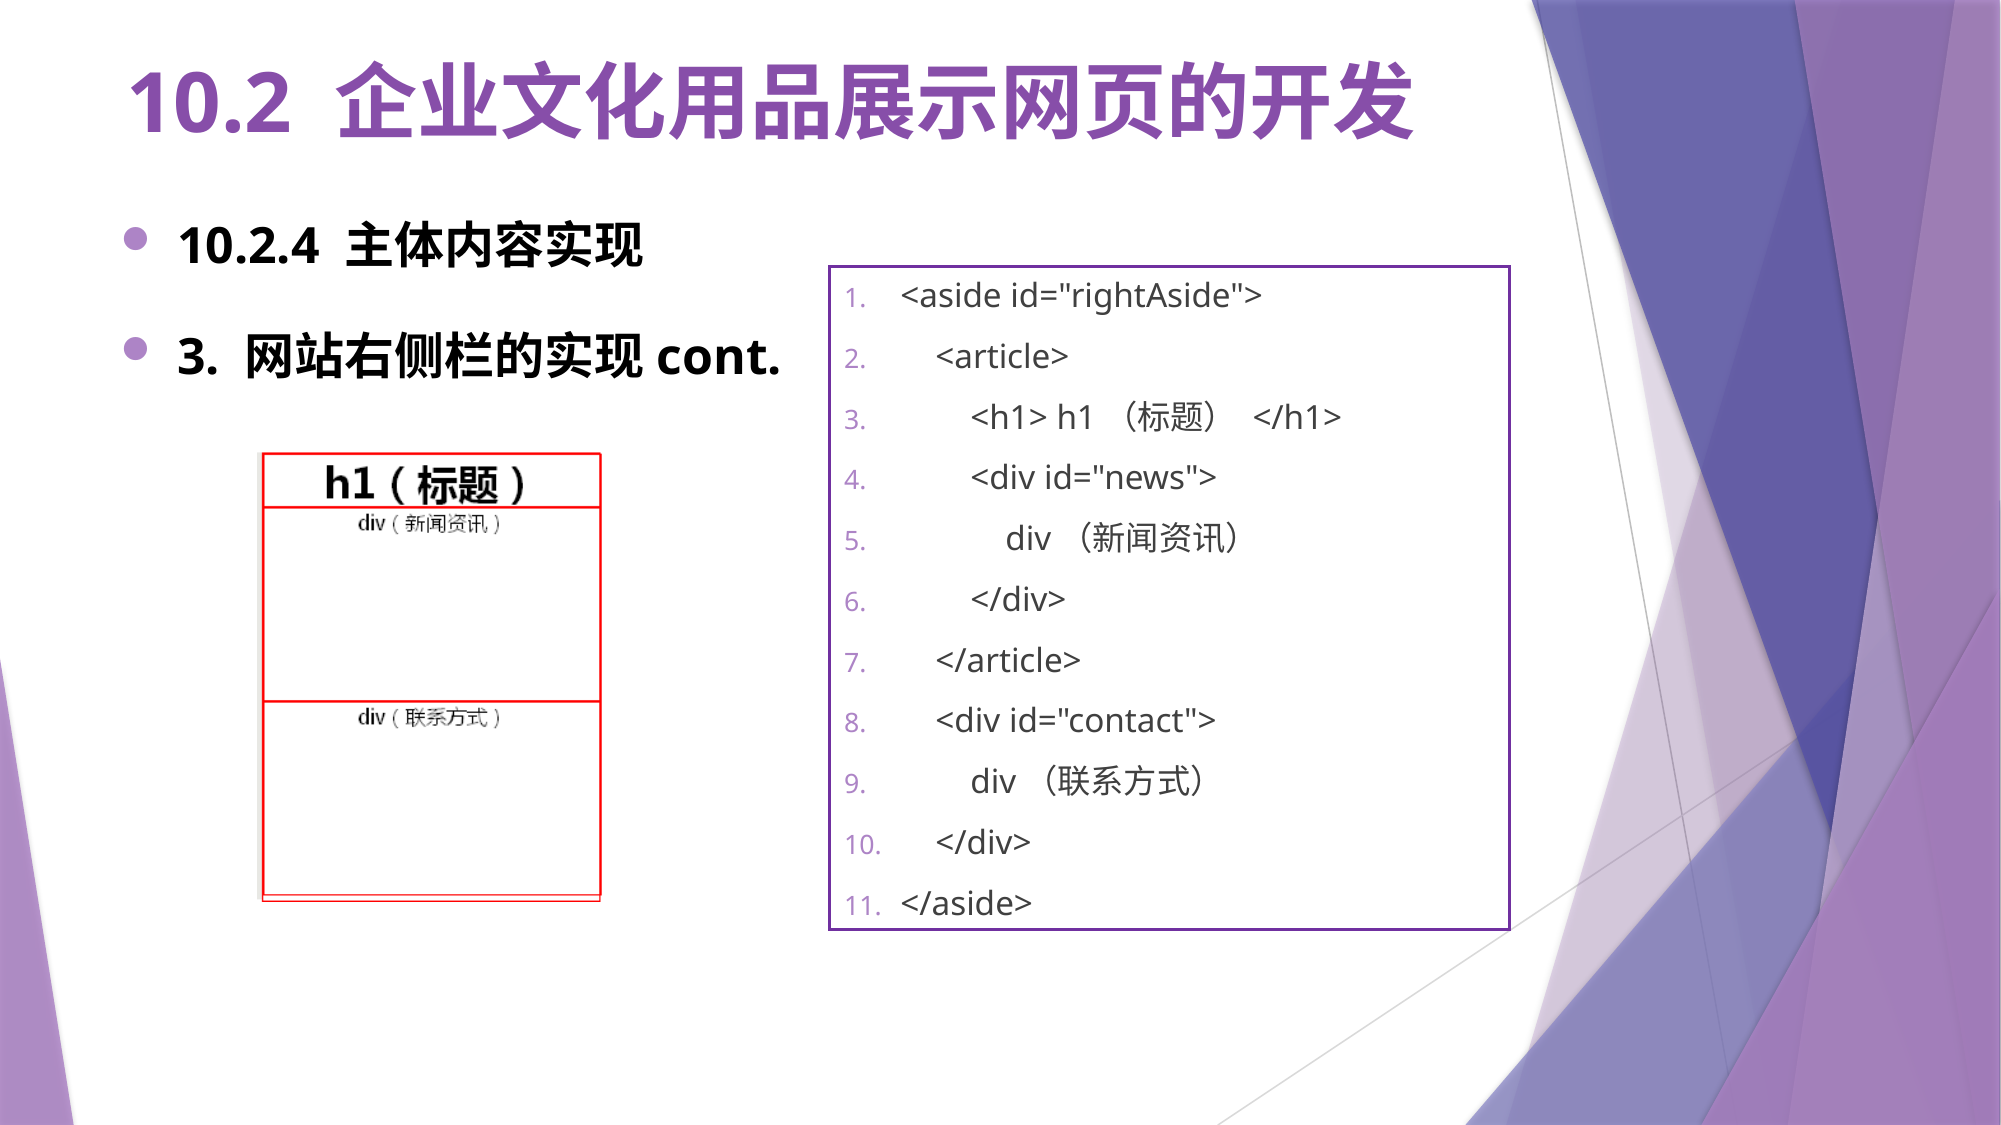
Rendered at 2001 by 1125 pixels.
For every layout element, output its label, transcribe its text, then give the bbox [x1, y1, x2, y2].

list 10.2.4 主体内容实现 3. 网站右侧栏的实现cont. [105, 176, 1306, 813]
picture [257, 449, 608, 903]
title 10.2 企业文化用品展示网页的开发 [111, 41, 1522, 159]
text_box <aside id="rightAside"> <article> <h1> h1（标题） </h1> <div id="news"> div（新闻资讯） </div> </article> <div id="contact"> div（联系方式） </div> </aside> [829, 266, 1510, 930]
